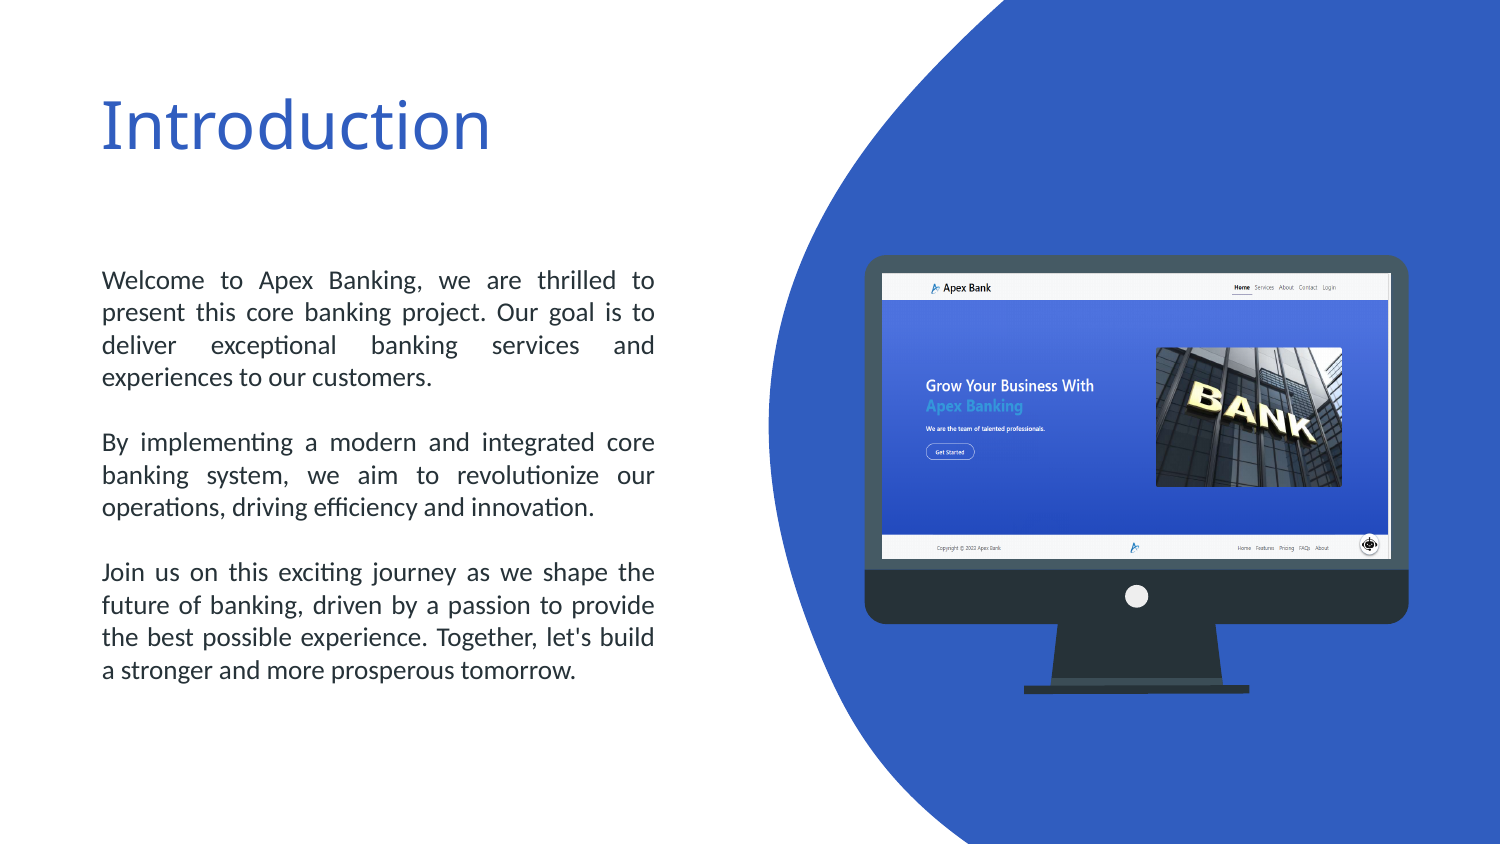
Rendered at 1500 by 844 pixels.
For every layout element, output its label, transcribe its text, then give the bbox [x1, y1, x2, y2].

text_box Welcome to Apex Banking, we are thrilled to present this core banking project. Our goal is to deliver exceptional banking services and experiences to our customers. By implementing a modern and integrated core banking system, we aim to revolutionize our operations, driving efficiency and innovation. Join us on this exciting journey as we shape the future of banking, driven by a passion to provide the best possible experience. Together, let's build a stronger and more prosperous tomorrow. [87, 254, 670, 692]
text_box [864, 254, 1409, 695]
text_box Introduction [87, 75, 1351, 170]
